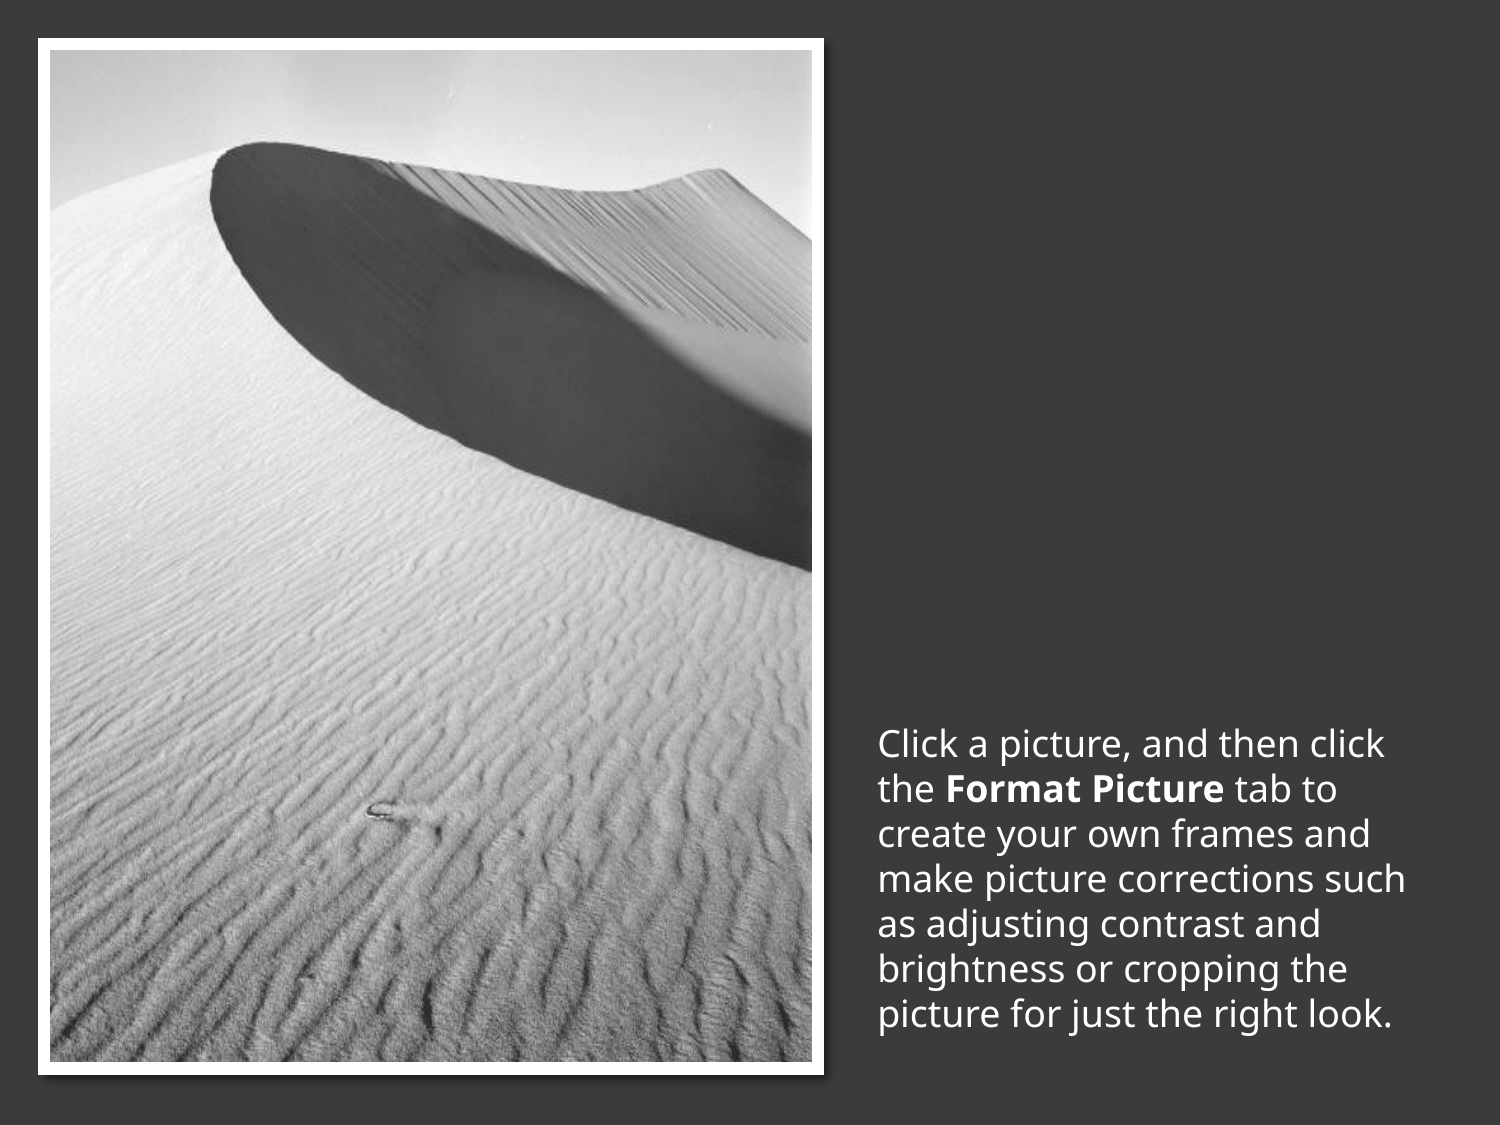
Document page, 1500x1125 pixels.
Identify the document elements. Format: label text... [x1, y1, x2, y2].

picture [49, 49, 813, 1063]
list Click a picture, and then click the Format Picture tab to create your own frames and make picture corrections such as adjusting contrast and brightness or cropping the picture for just the right look. [862, 500, 1438, 1050]
